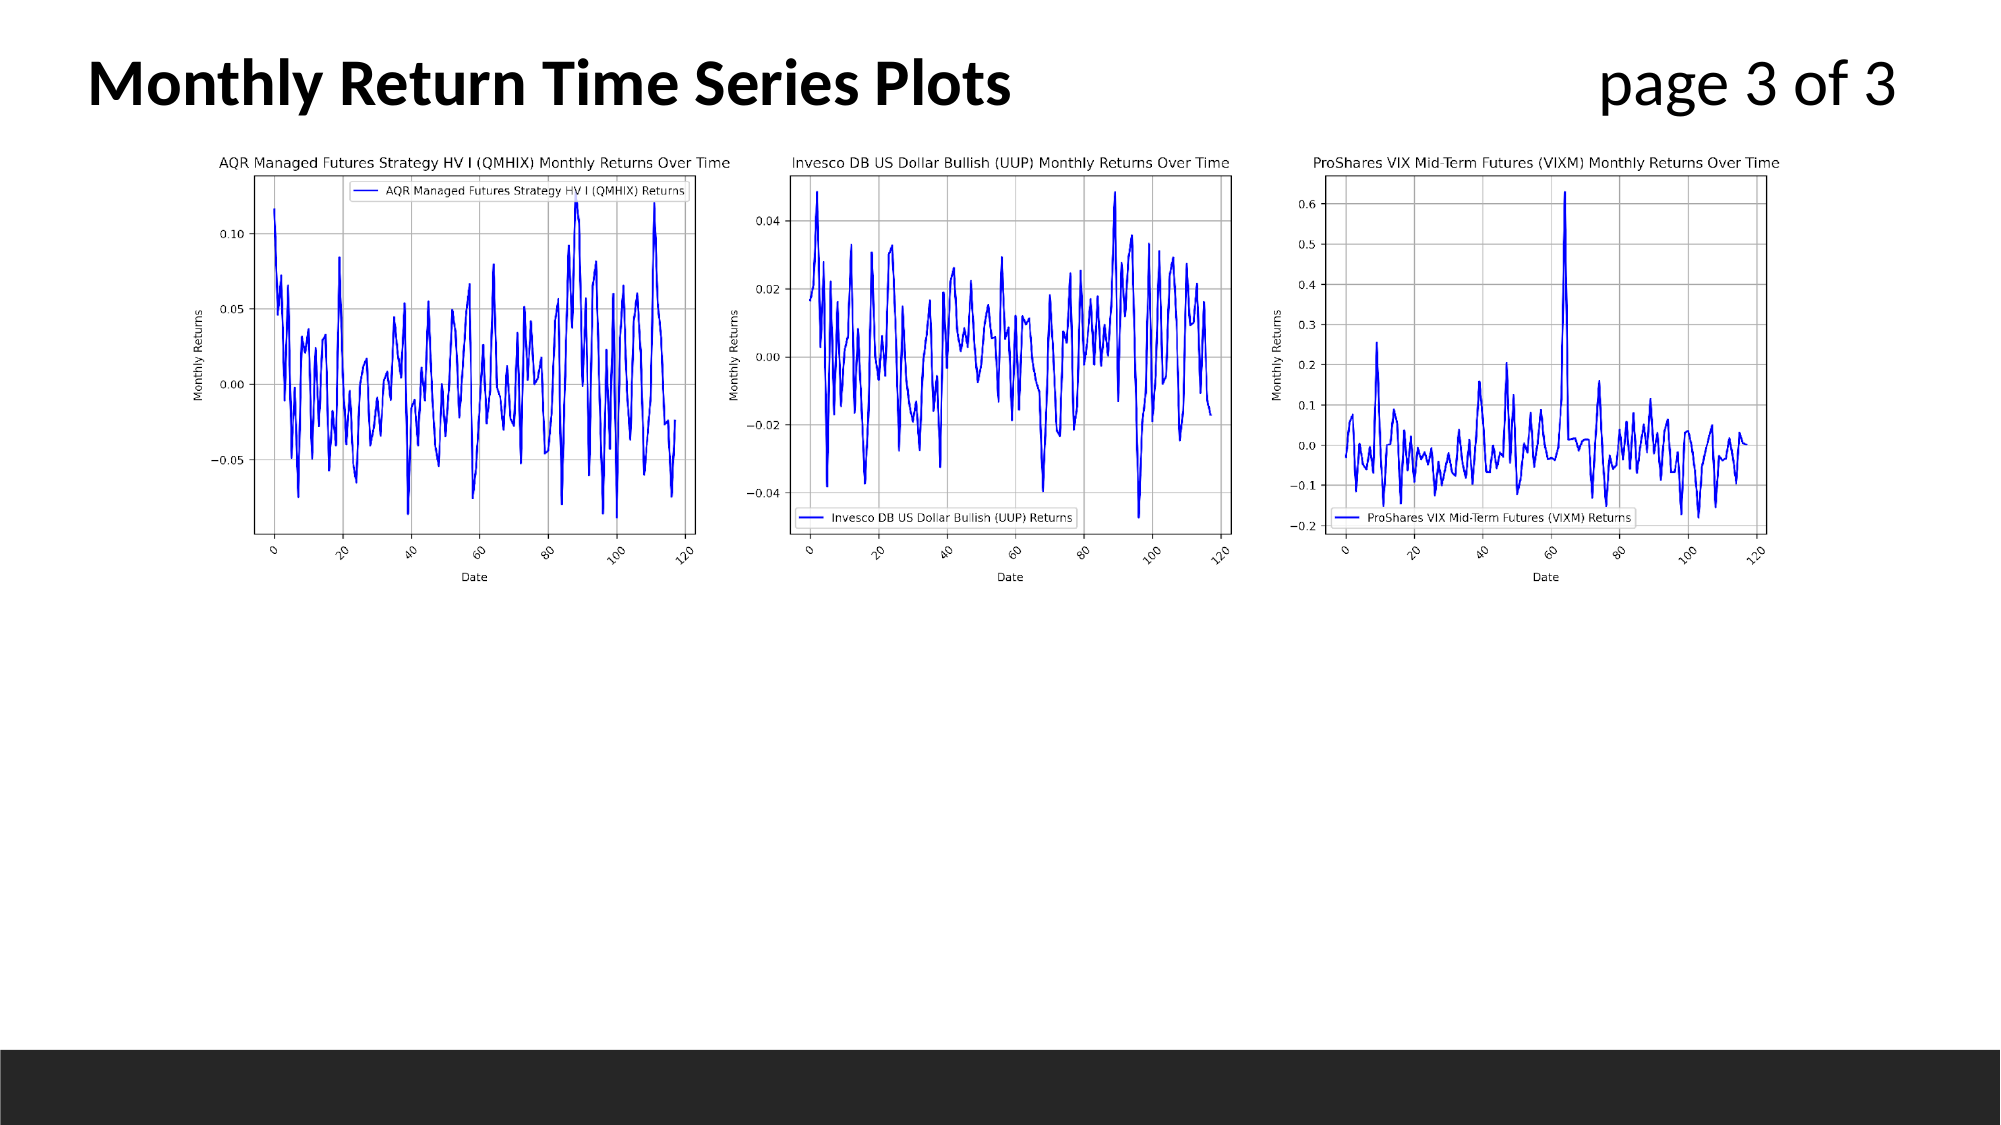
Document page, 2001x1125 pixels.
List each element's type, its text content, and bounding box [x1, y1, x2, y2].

picture [175, 142, 1825, 593]
text_box Monthly Return Time Series Plots page 3 of 3 [72, 31, 1927, 143]
